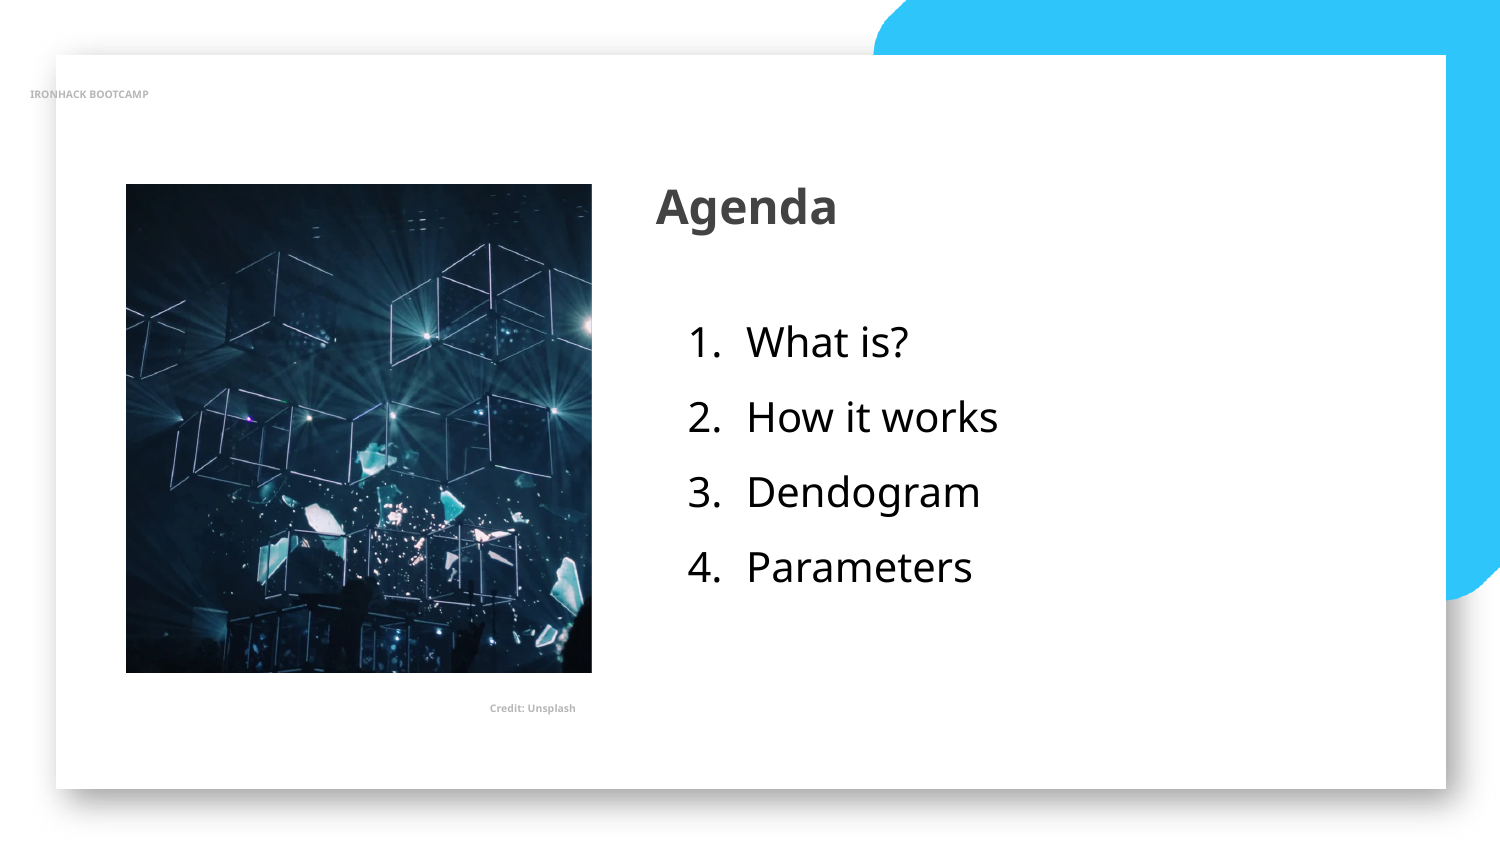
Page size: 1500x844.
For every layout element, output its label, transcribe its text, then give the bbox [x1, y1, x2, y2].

text_box Agenda [640, 161, 1301, 279]
picture [0, 0, 1500, 844]
text_box What is? How it works Dendogram Parameters [655, 275, 1368, 656]
text_box Credit: Unsplash [253, 685, 592, 722]
text_box IRONHACK BOOTCAMP [15, 71, 354, 108]
